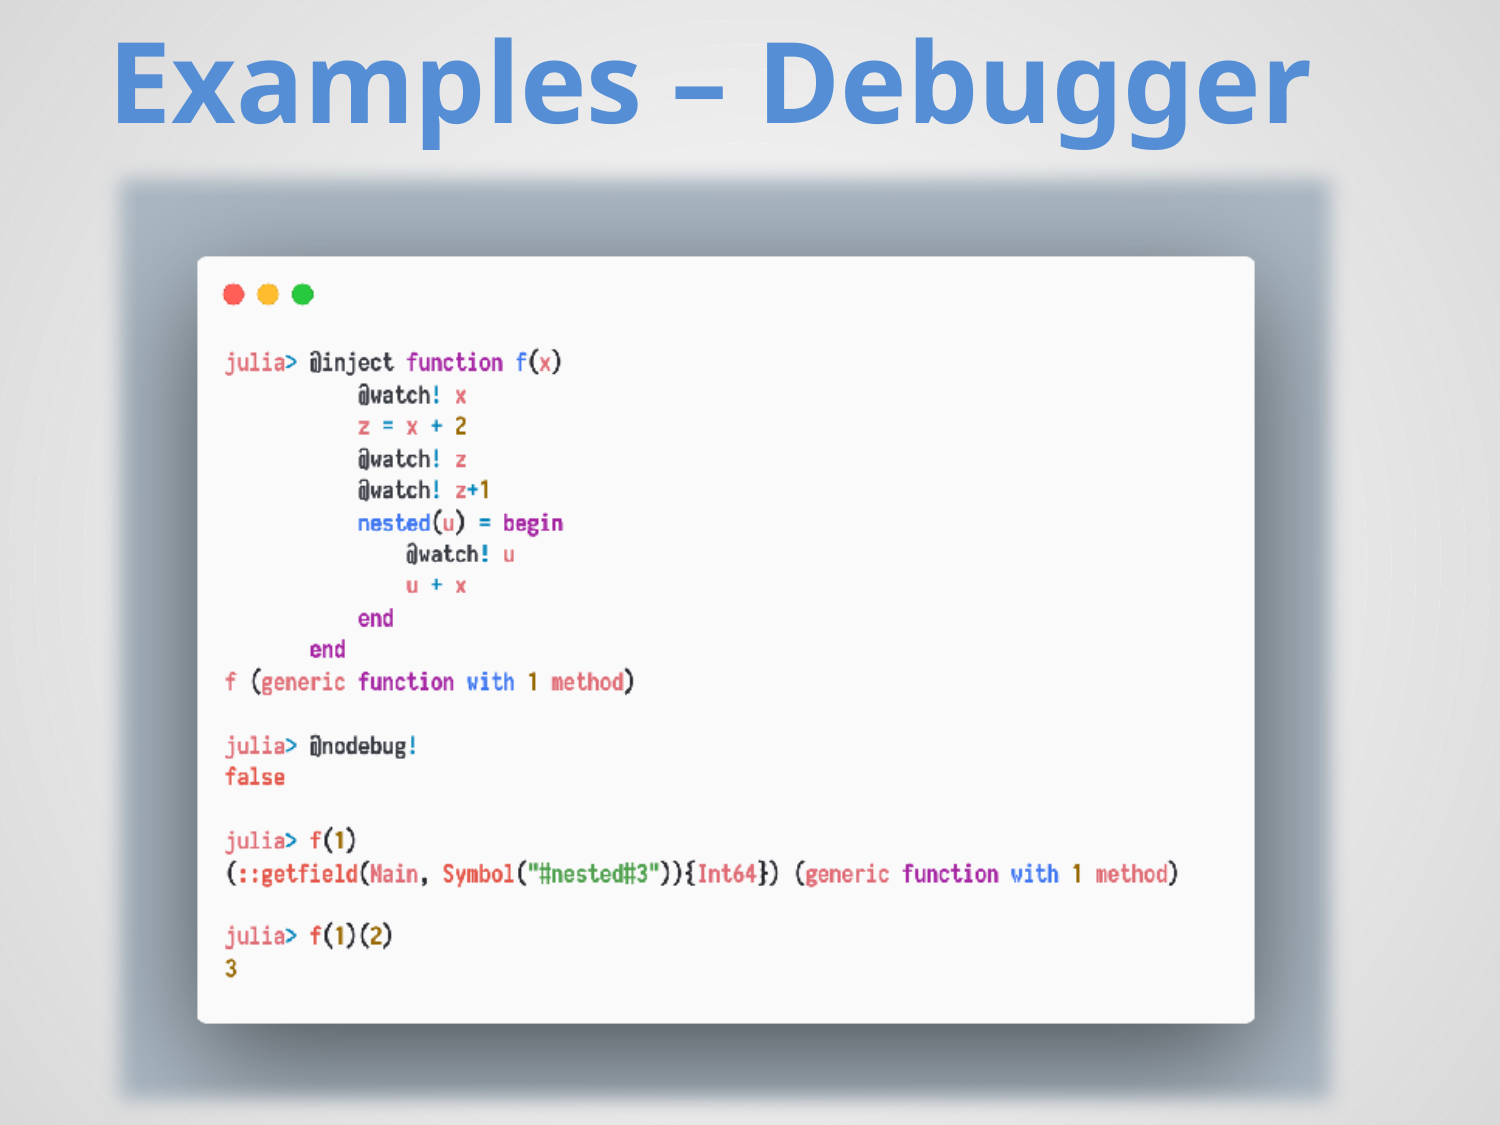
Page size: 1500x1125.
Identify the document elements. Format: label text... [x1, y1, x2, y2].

picture [100, 159, 1351, 1120]
text_box Examples – Debugger [93, 3, 1328, 154]
